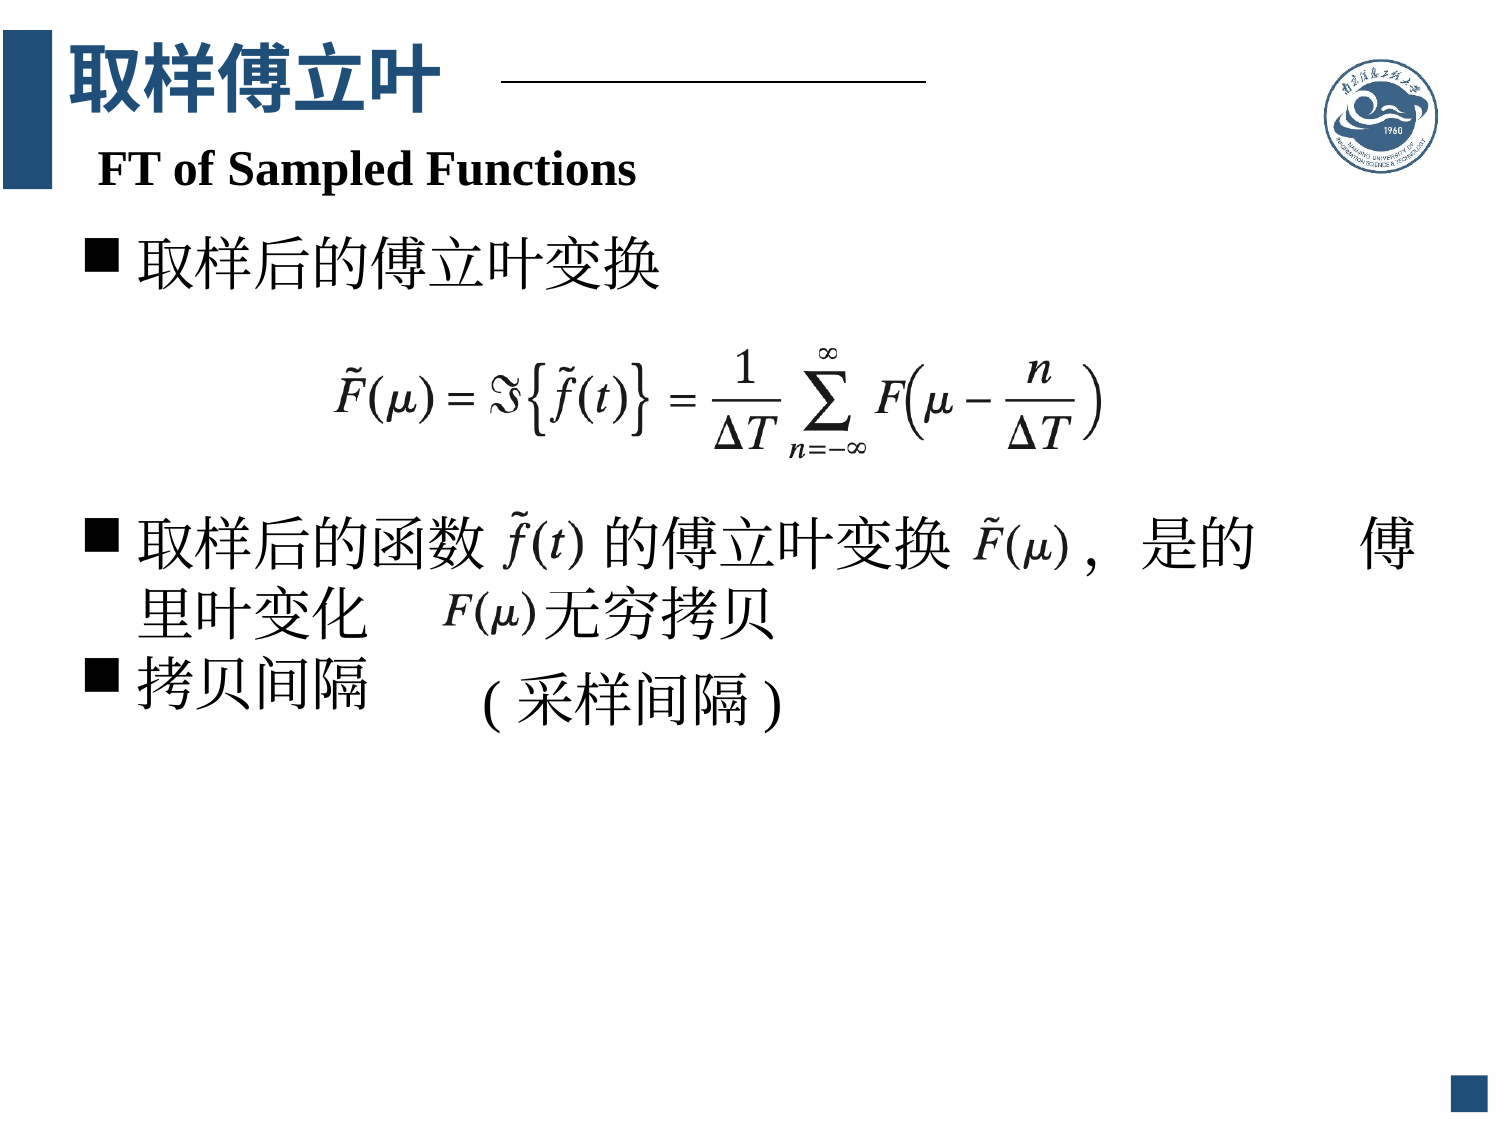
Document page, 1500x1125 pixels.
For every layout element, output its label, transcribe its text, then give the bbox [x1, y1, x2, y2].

picture [957, 496, 1075, 584]
text_box [2, 29, 53, 190]
picture [1308, 44, 1452, 185]
picture [426, 489, 586, 657]
text_box 取样傅立叶 [52, 16, 501, 148]
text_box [308, 331, 1142, 483]
text_box [1450, 1074, 1489, 1113]
text_box FT of Sampled Functions [82, 102, 759, 236]
